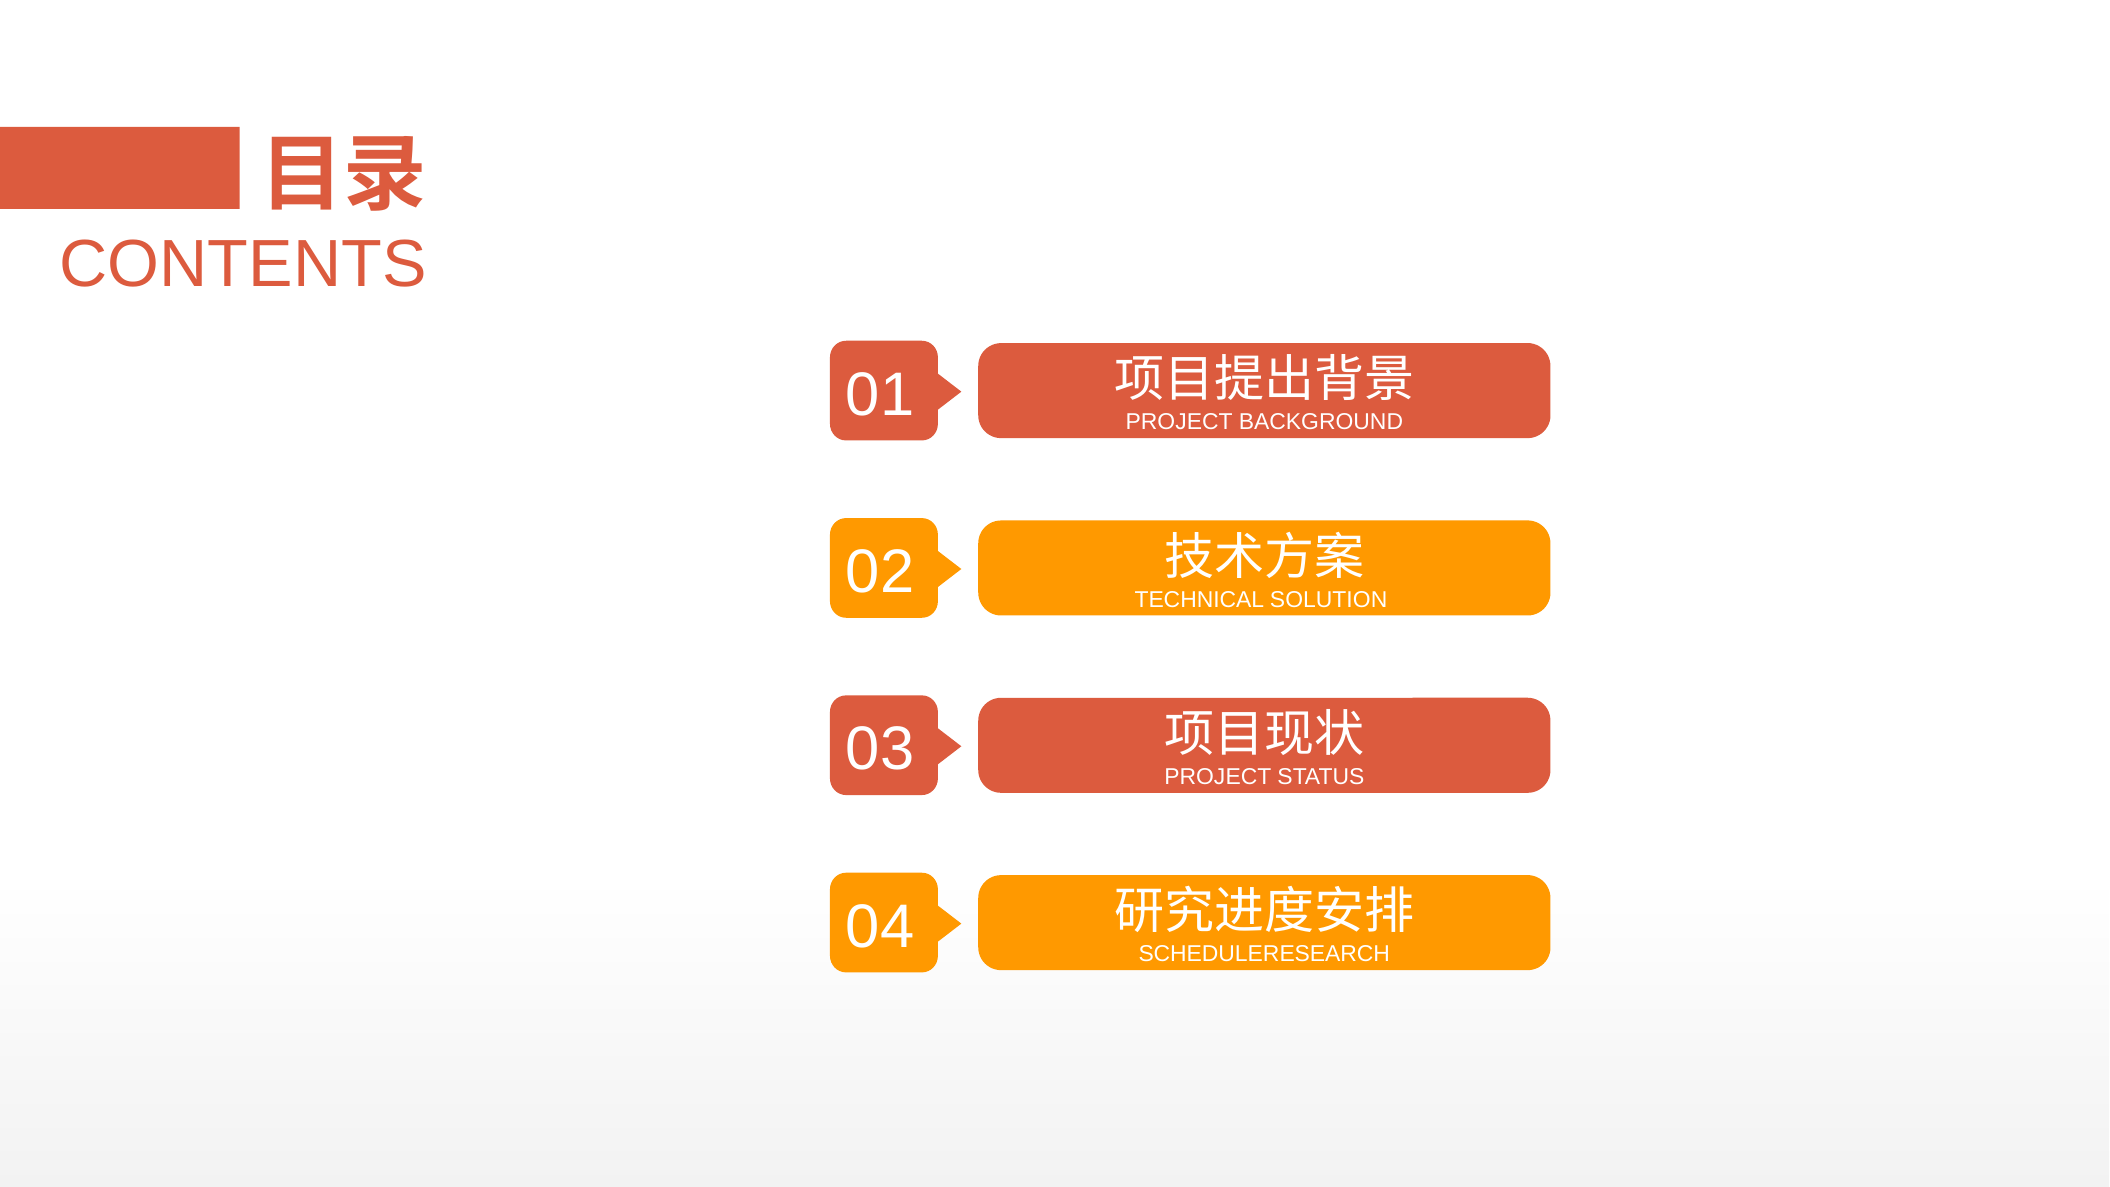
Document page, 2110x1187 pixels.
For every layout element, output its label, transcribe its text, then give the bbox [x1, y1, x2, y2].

text_box 目录 [239, 119, 427, 220]
text_box CONTENTS [0, 220, 427, 301]
text_box 01 [829, 340, 962, 441]
text_box 04 [829, 872, 962, 973]
text_box [0, 126, 239, 210]
text_box 03 [829, 695, 962, 796]
text_box 项目提出背景 PROJECT BACKGROUND [978, 343, 1551, 439]
text_box 研究进度安排 SCHEDULERESEARCH [978, 875, 1551, 971]
text_box 项目现状 PROJECT STATUS [978, 697, 1551, 793]
text_box 技术方案 TECHNICAL SOLUTION [978, 520, 1551, 616]
text_box 02 [829, 518, 962, 618]
